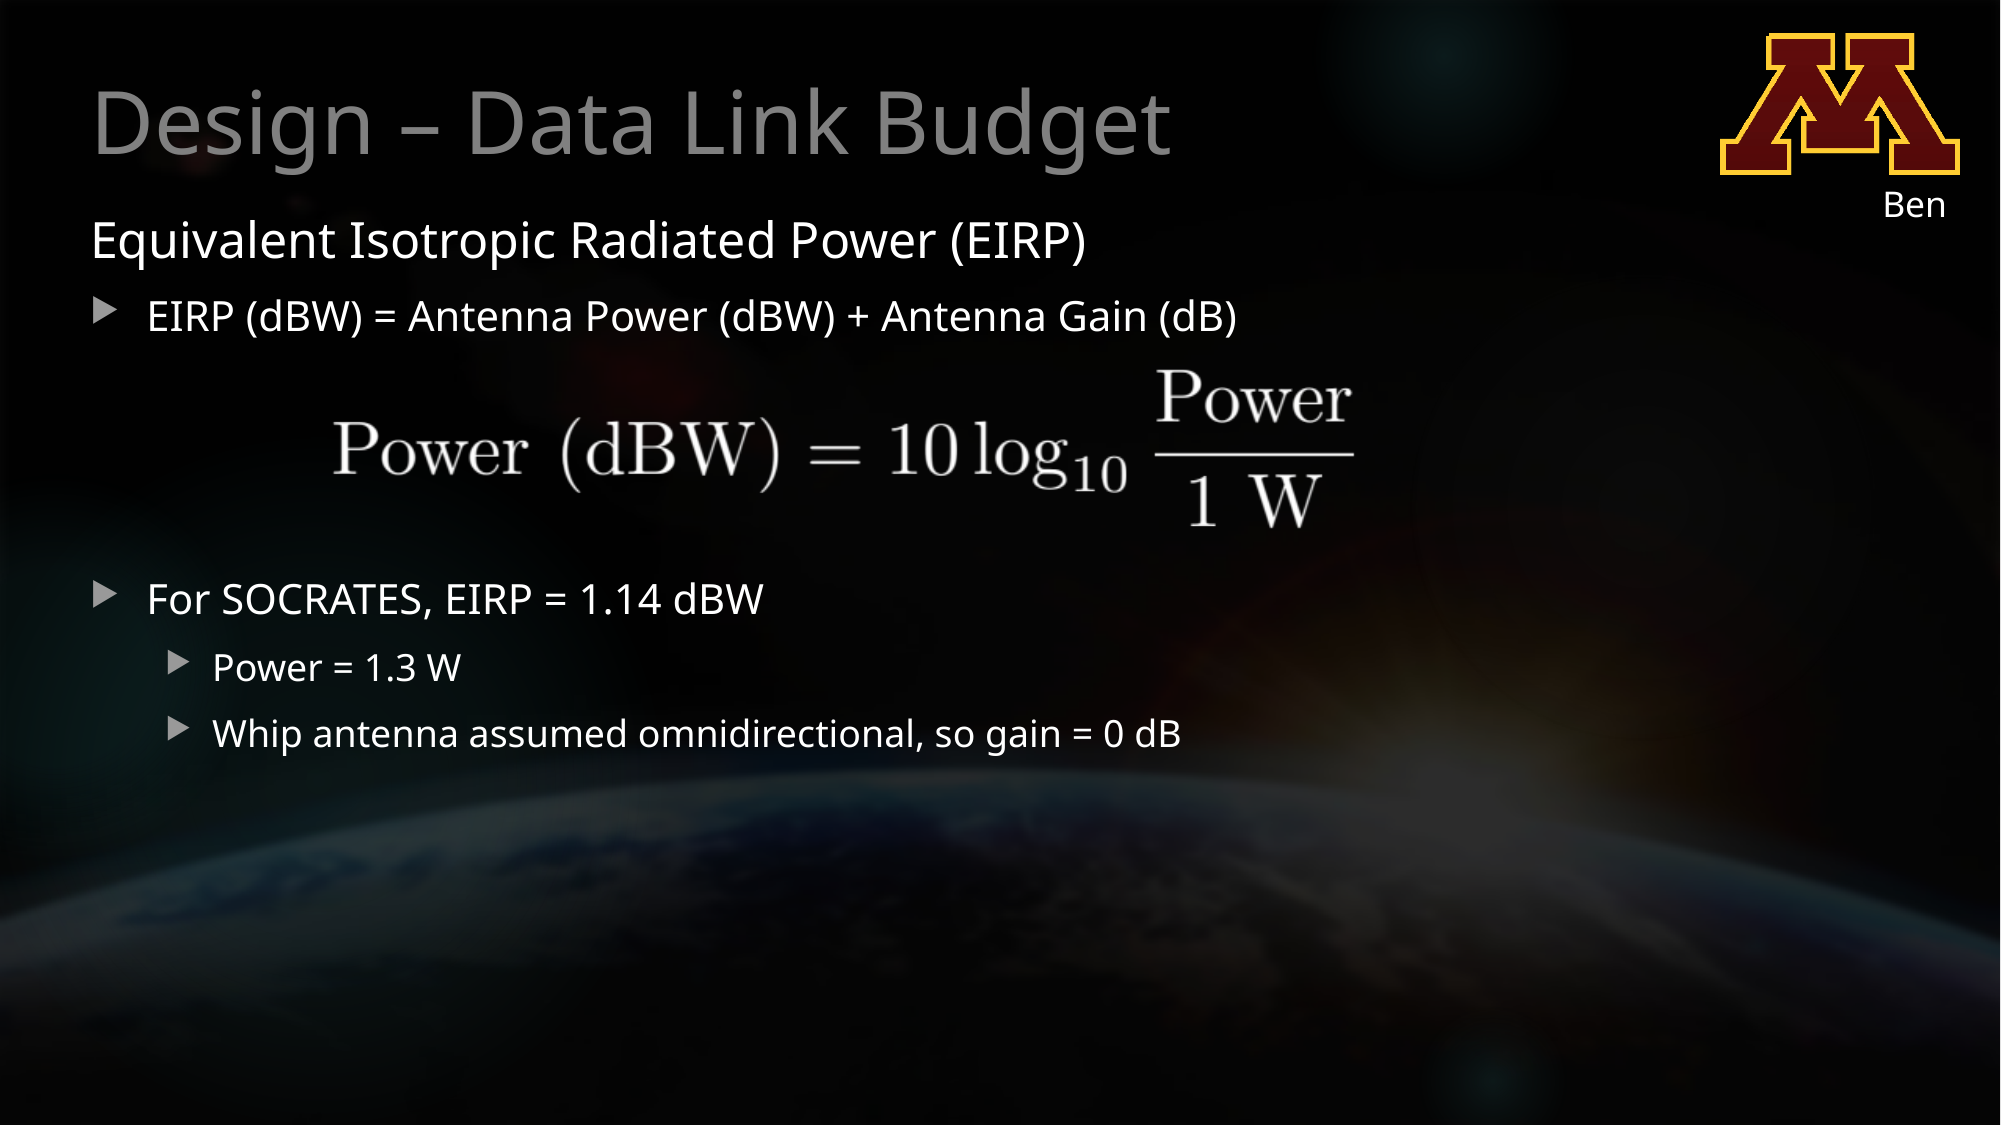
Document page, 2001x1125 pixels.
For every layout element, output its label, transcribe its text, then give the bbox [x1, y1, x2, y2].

picture [0, 0, 2001, 1125]
list Equivalent Isotropic Radiated Power (EIRP) EIRP (dBW) = Antenna Power (dBW) + Antenna Gain (dB) For SOCRATES, EIRP = 1.14 dBW Power = 1.3 W Whip antenna assumed omnidirectional, so gain = 0 dB [75, 201, 1833, 1048]
title Design – Data Link Budget [75, 59, 1618, 175]
list Ben [1713, 174, 1963, 233]
